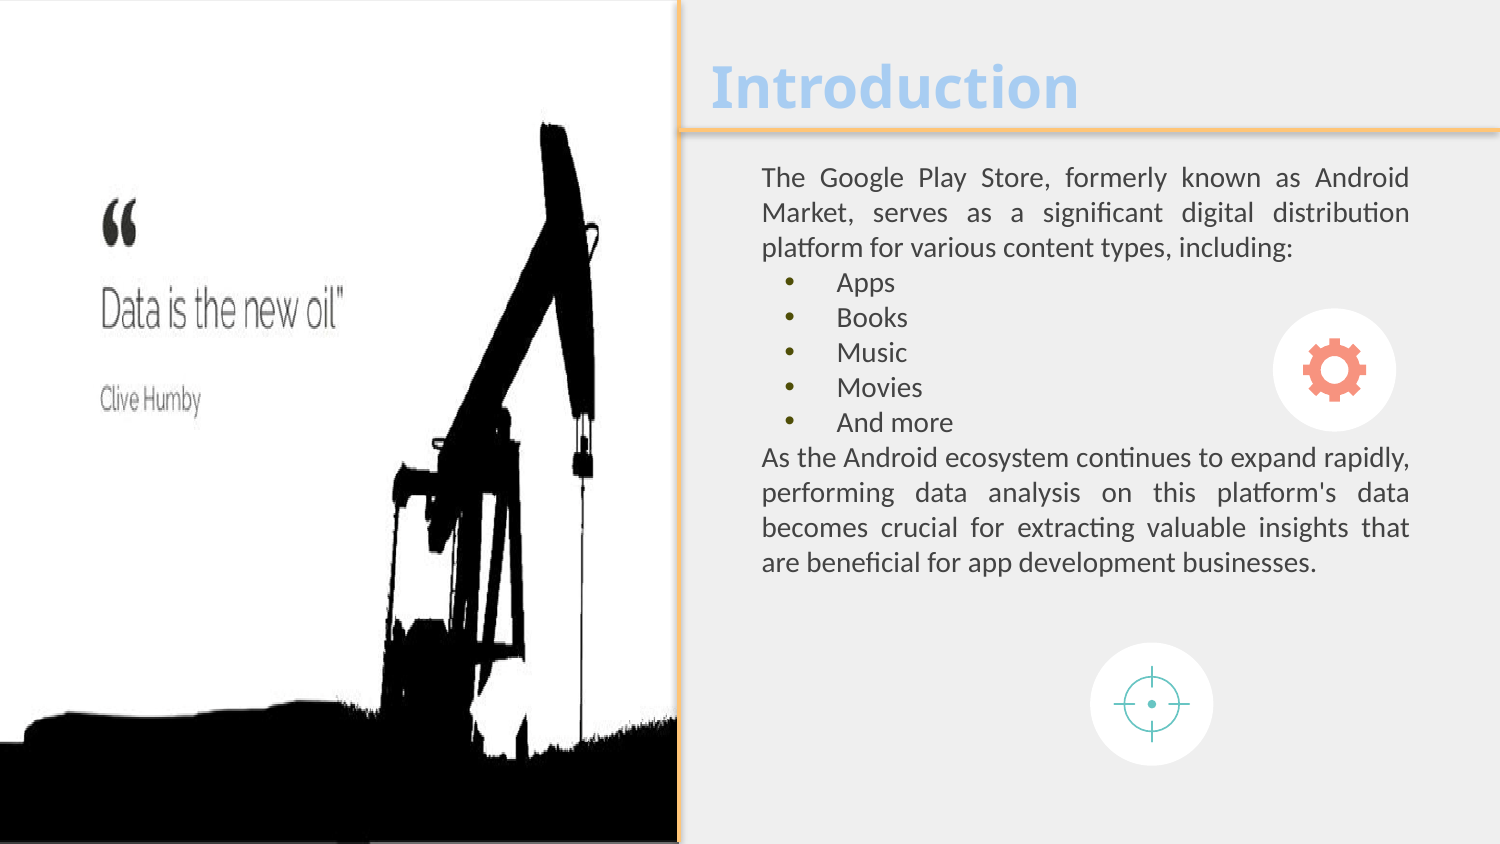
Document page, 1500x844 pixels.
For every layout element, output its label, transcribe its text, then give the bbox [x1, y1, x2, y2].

title Introduction [686, 35, 1404, 126]
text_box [1089, 642, 1214, 766]
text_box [1272, 308, 1397, 432]
list The Google Play Store, formerly known as Android Market, serves as a significant digital distribution platform for various content types, including: Apps Books Music Movies And more As the Android ecosystem continues to expand rapidly, performing data analysis on this platform's data becomes crucial for extracting valuable insights that are beneficial for app development businesses. [746, 143, 1426, 731]
picture [0, 0, 679, 844]
